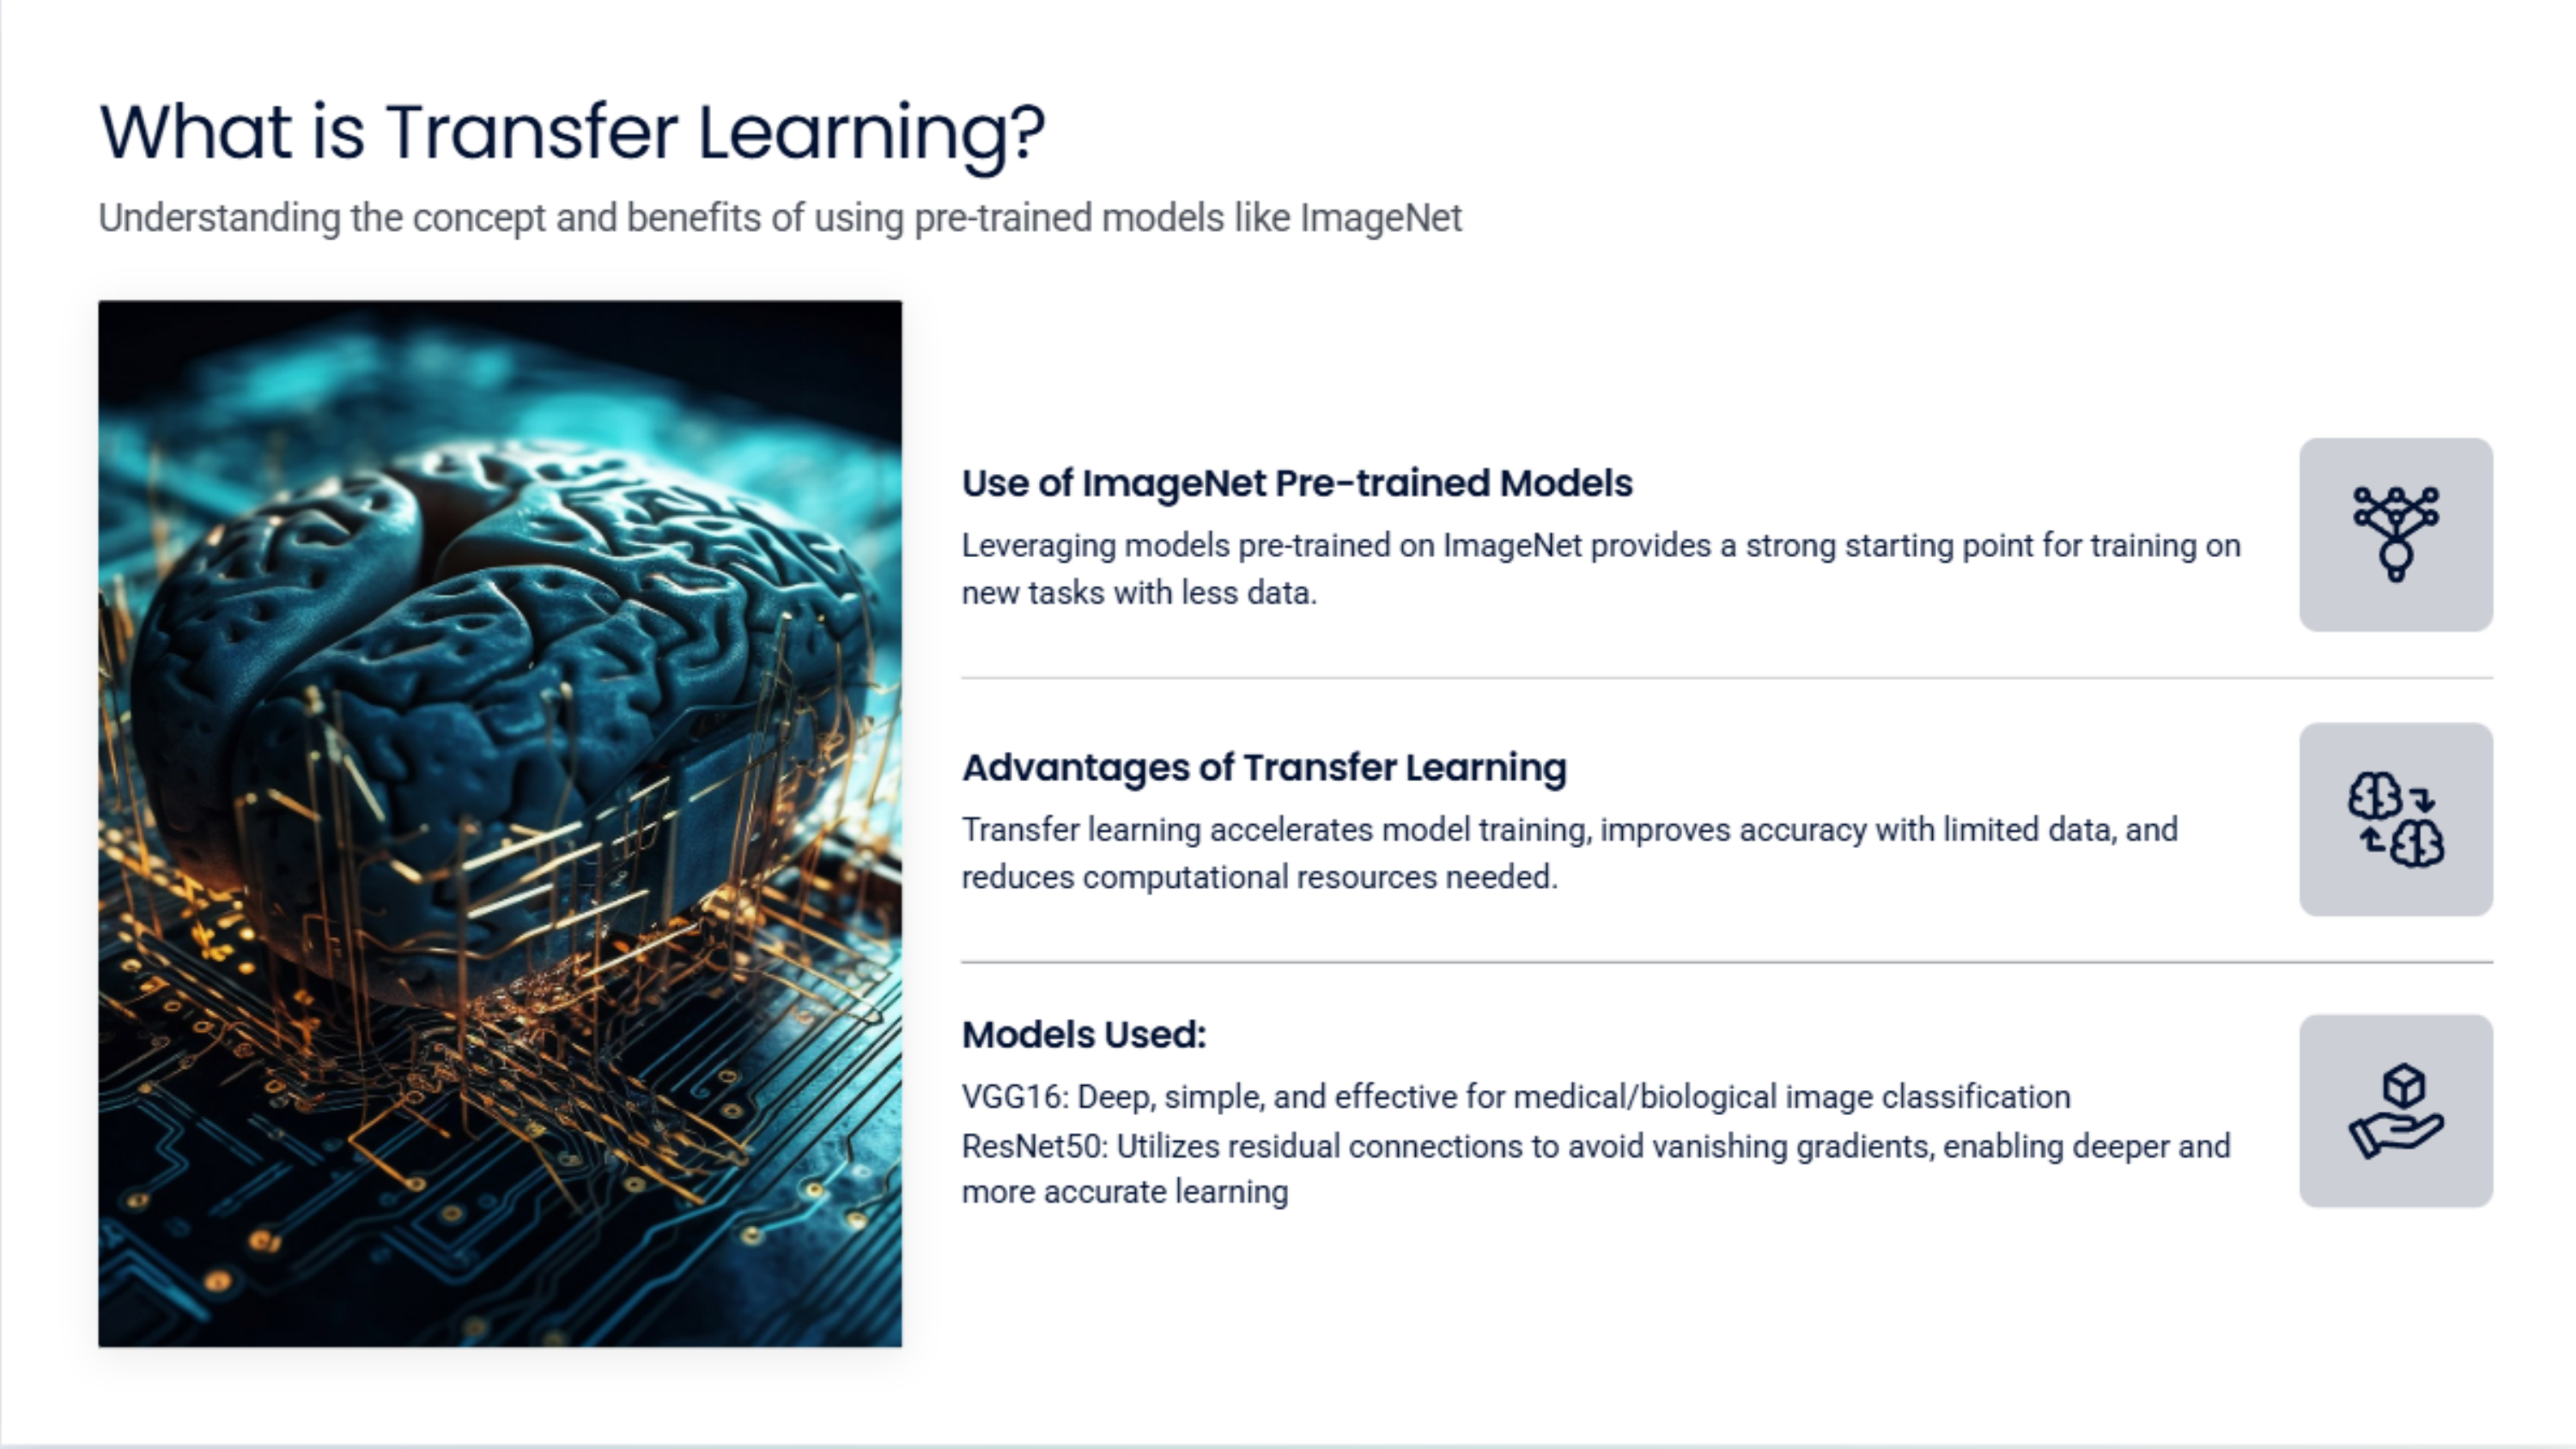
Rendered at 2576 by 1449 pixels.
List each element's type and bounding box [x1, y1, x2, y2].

text_box [0, 0, 2576, 1449]
